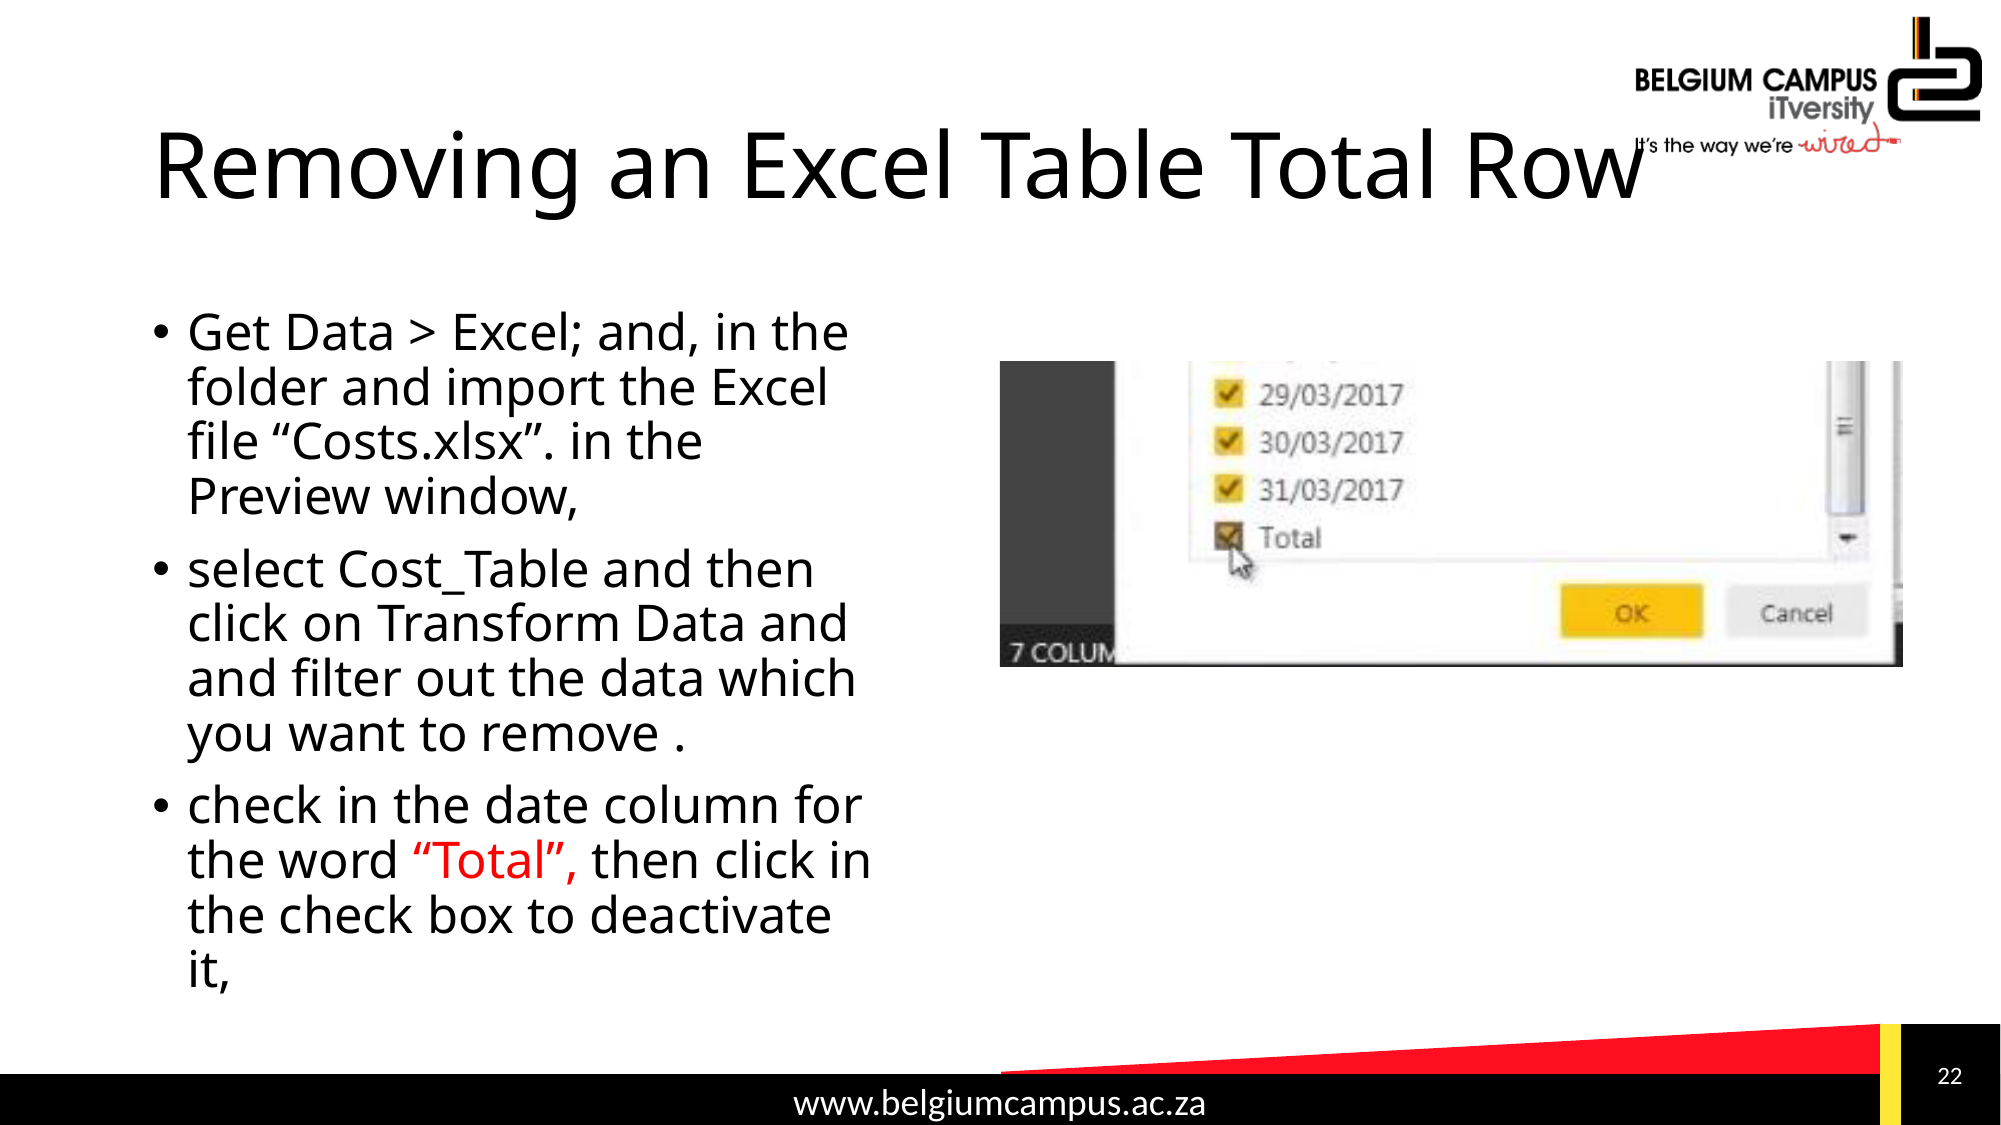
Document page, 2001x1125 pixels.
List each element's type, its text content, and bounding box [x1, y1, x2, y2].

picture [1631, 0, 1986, 198]
title Removing an Excel Table Total Row [137, 59, 1863, 278]
list Get Data > Excel; and, in the folder and import the Excel file “Costs.xlsx”. in the Preview window, select Cost_Table and then click on Transform Data and and filter out the data which you want to remove . check in the date column for the word “Total”, then click in the check box to deactivate it, [137, 299, 895, 1014]
picture [999, 361, 1903, 667]
